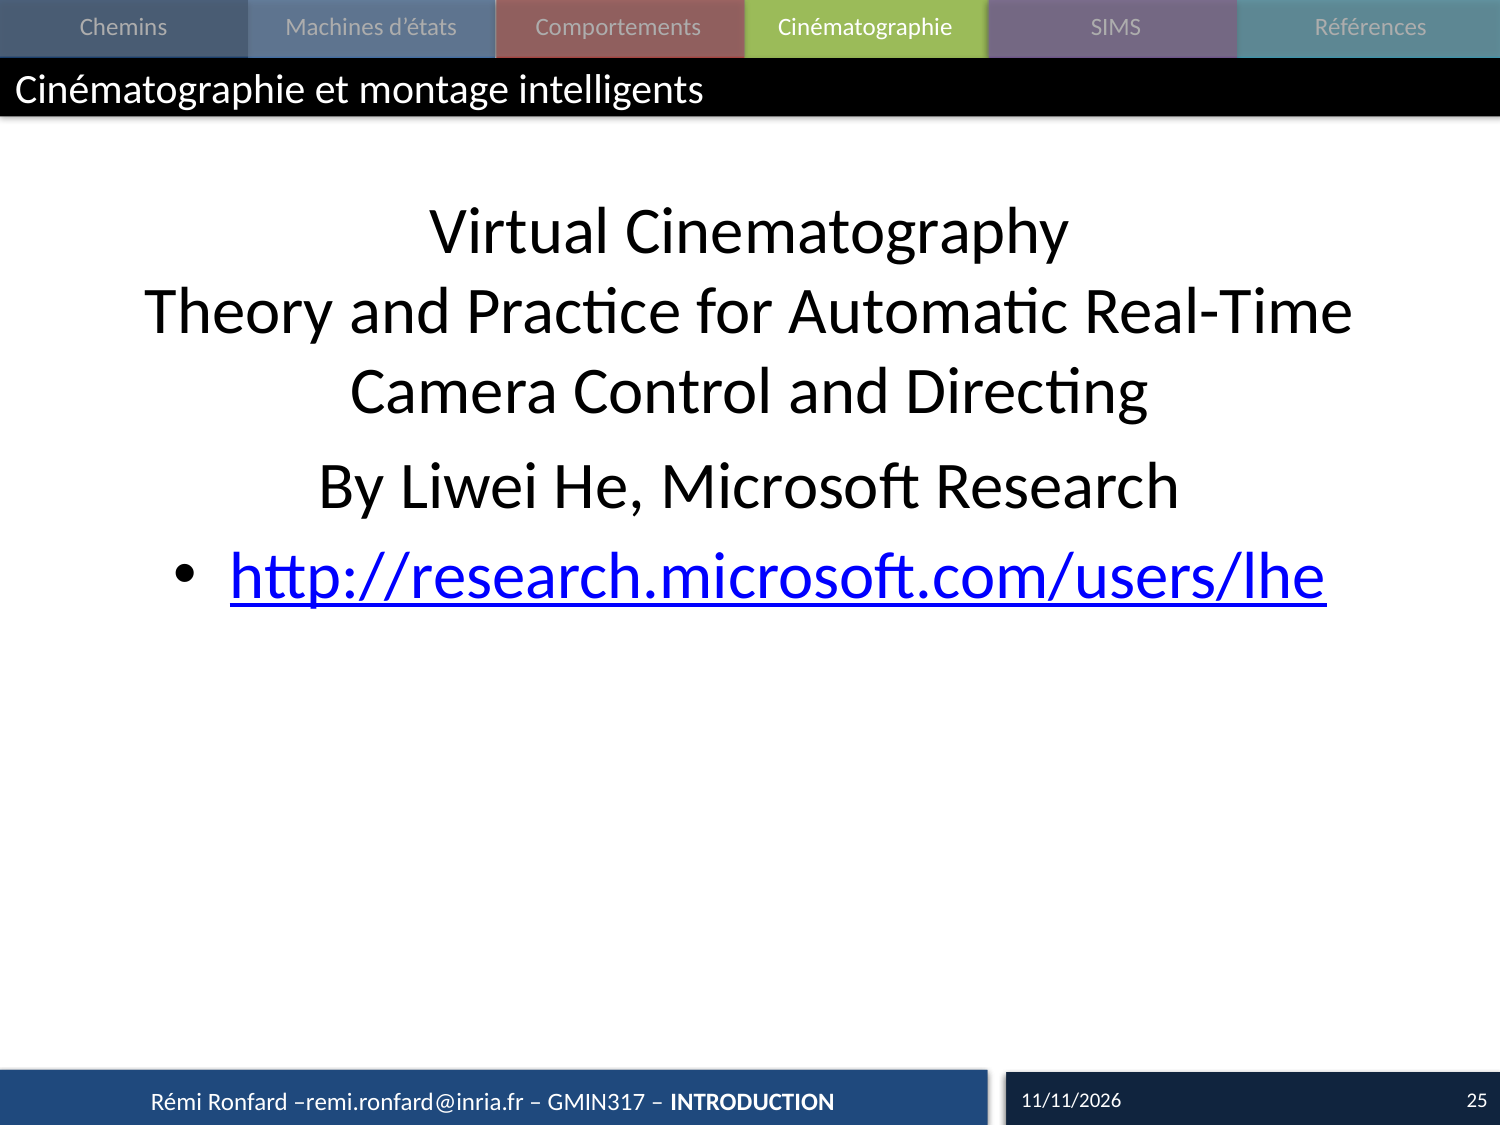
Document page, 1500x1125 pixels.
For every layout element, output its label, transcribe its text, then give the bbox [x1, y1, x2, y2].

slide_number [1006, 1070, 1153, 1125]
footer Rémi Ronfard –remi.ronfard@inria.fr – GMIN317 – INTRODUCTION [0, 1072, 988, 1125]
title Cinématographie et montage intelligents [0, 58, 1500, 117]
slide_number 25 [1153, 1071, 1500, 1125]
list Virtual Cinematography Theory and Practice for Automatic Real-Time Camera Control and Directing By Liwei He, Microsoft Research http://research.microsoft.com/users/lhe [75, 179, 1425, 1005]
